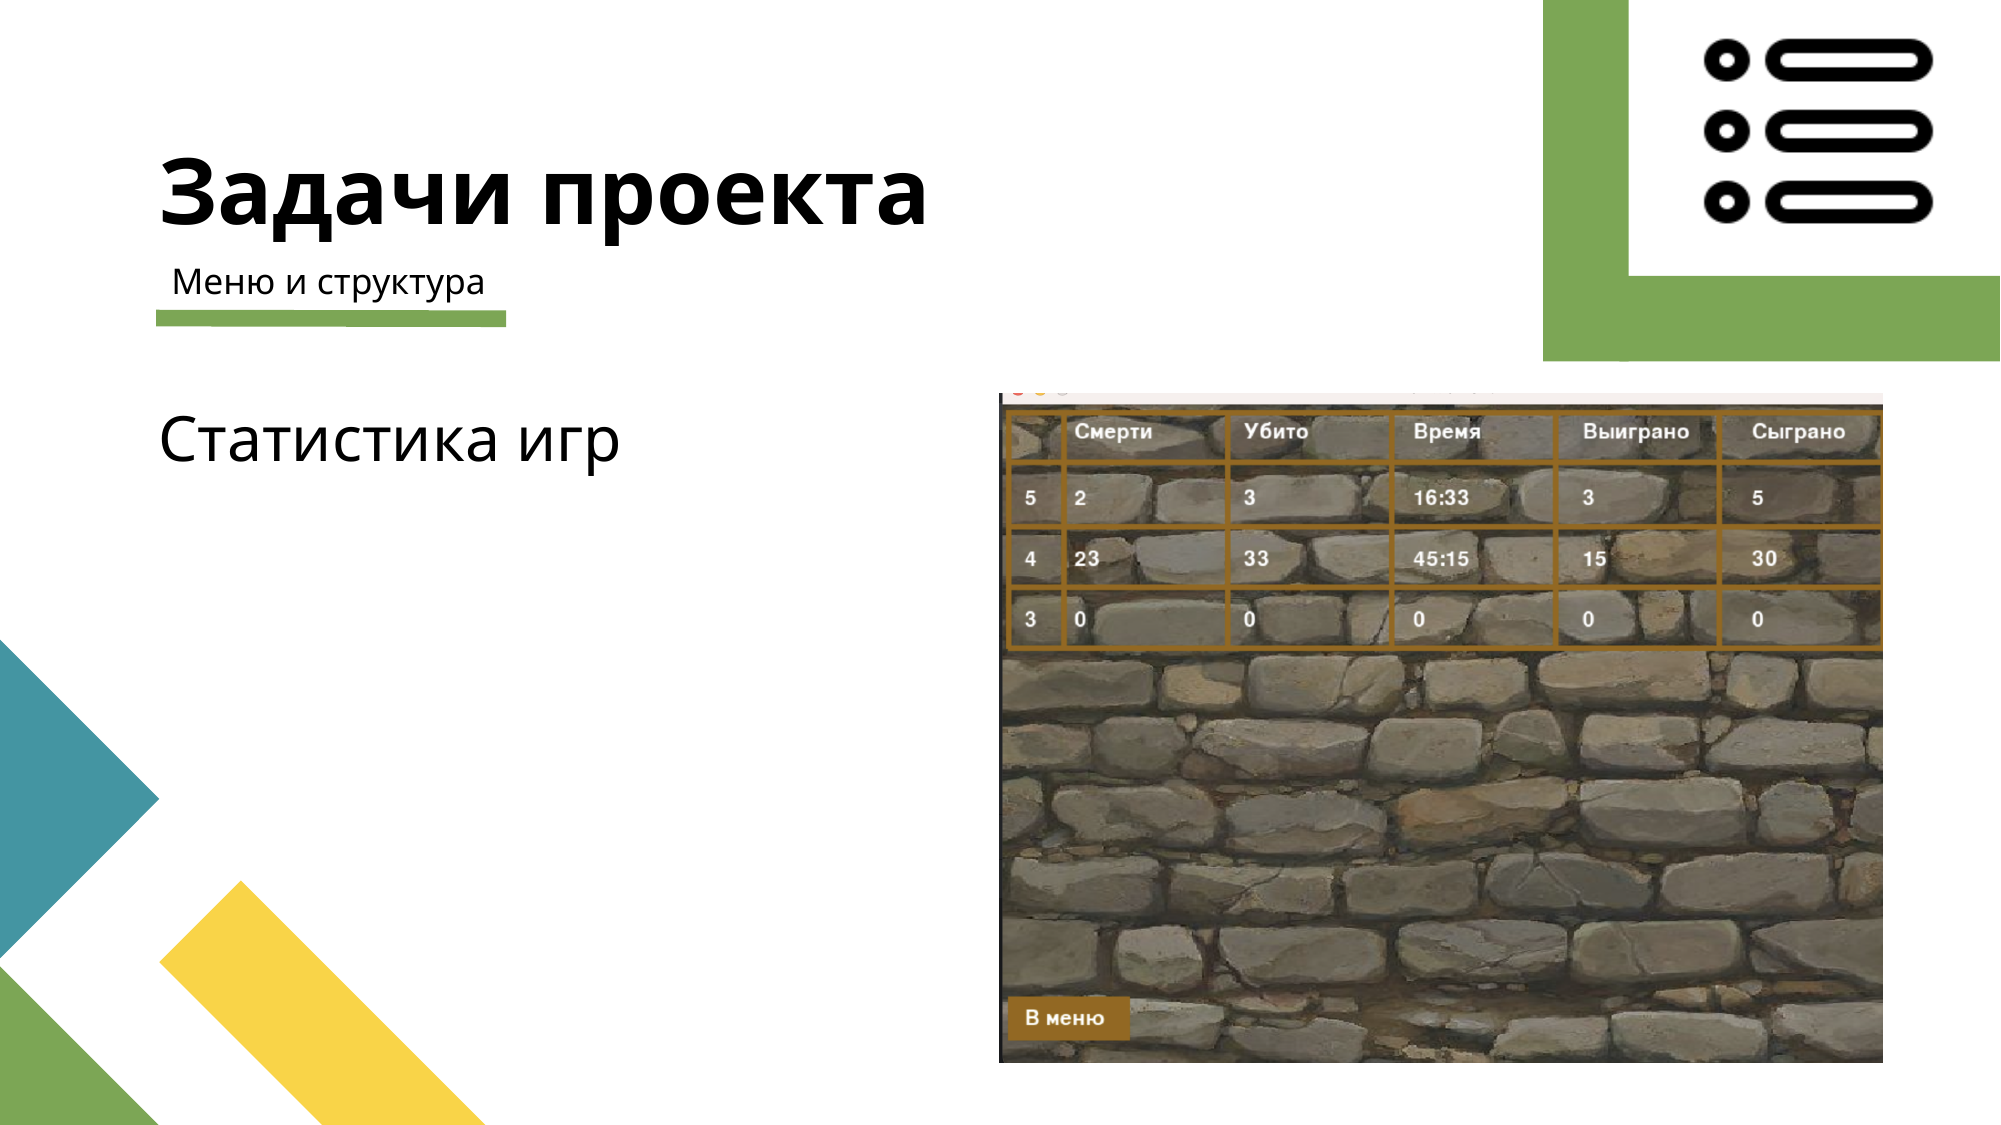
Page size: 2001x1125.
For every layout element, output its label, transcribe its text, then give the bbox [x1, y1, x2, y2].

text_box Меню и структура [156, 244, 1487, 317]
text_box [1543, 0, 1629, 362]
title Задачи проекта [158, 144, 969, 244]
list Статистика игр [158, 398, 994, 858]
picture [999, 392, 1883, 1063]
picture [1697, 17, 1941, 245]
text_box [1619, 275, 2000, 362]
